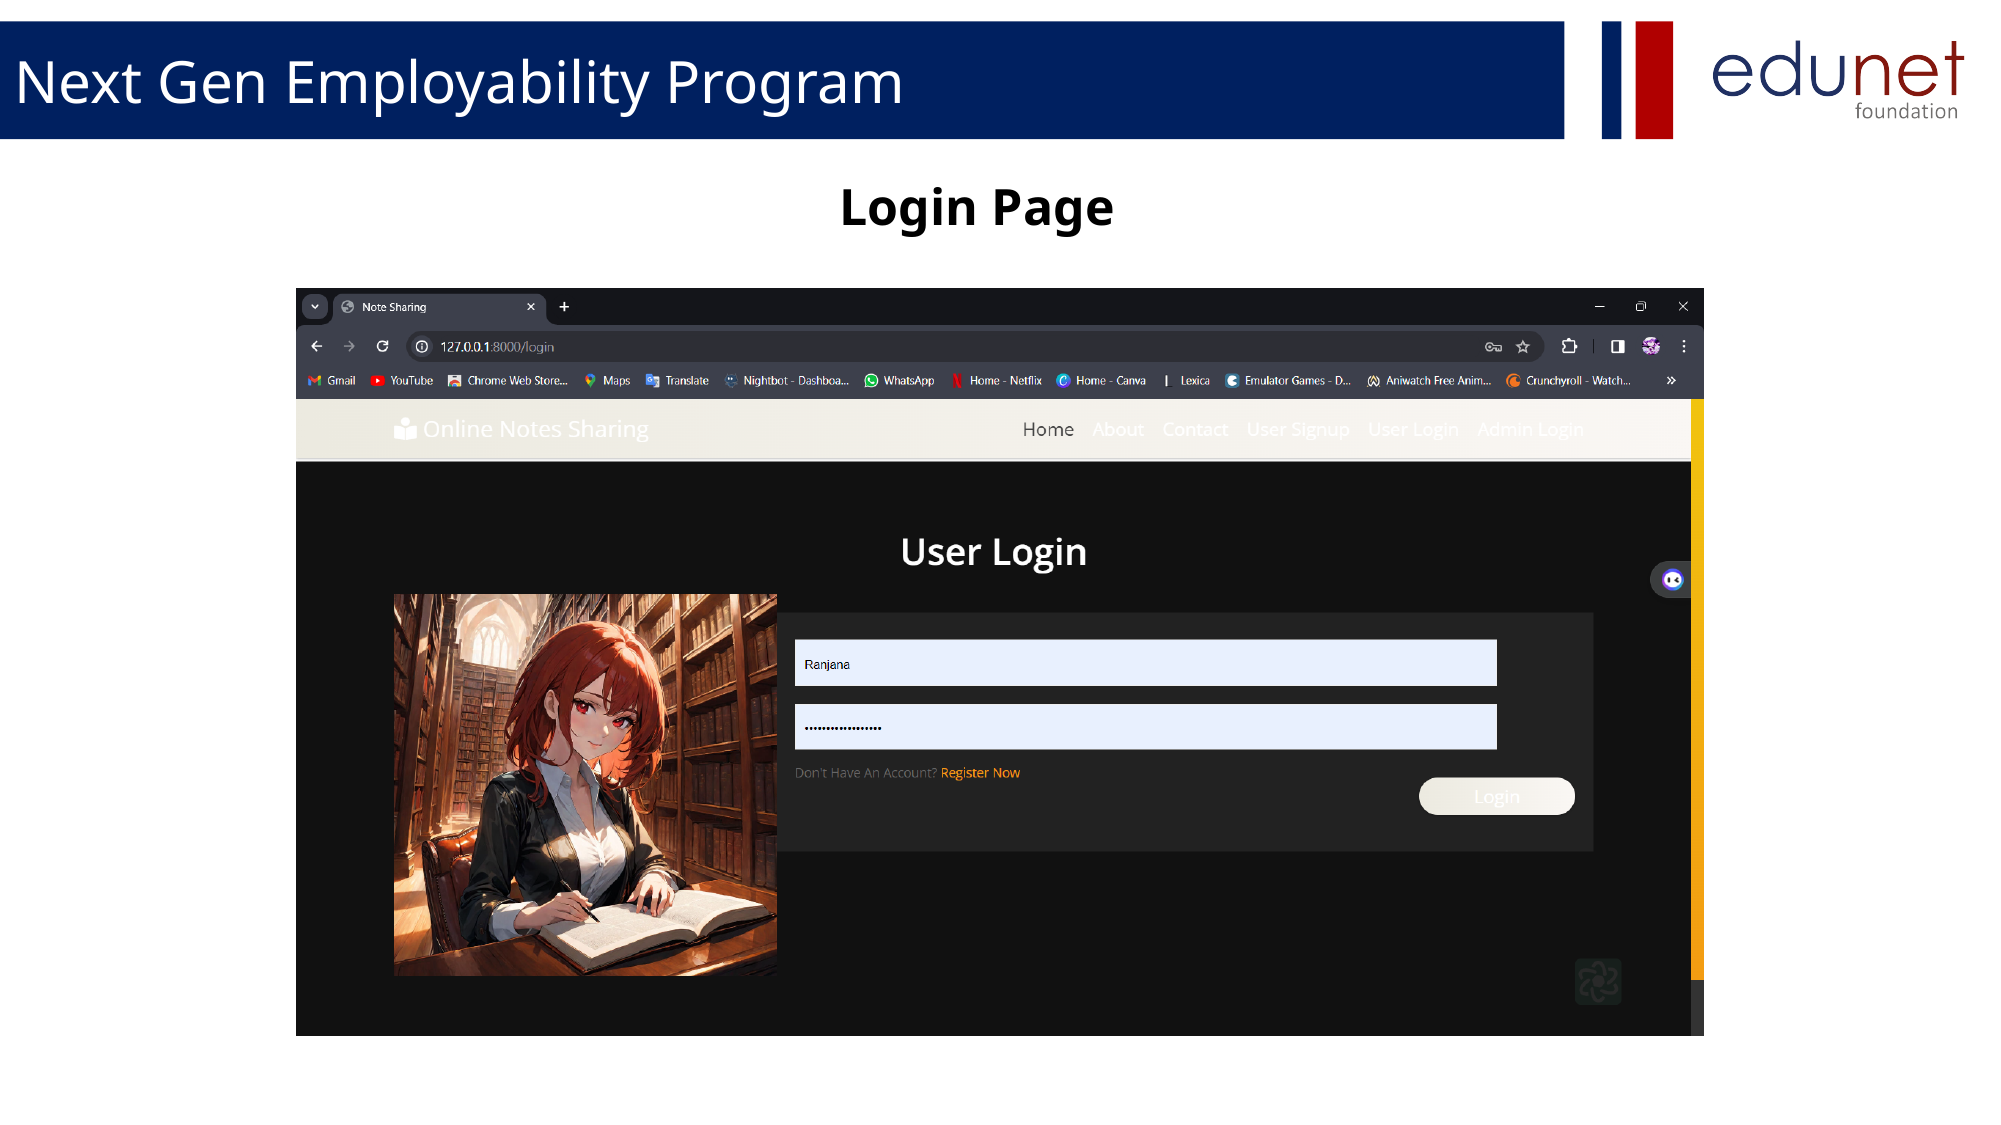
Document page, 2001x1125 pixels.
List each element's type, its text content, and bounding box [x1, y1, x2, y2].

picture [296, 287, 1704, 1037]
text_box [1634, 20, 1675, 141]
text_box Login Page [824, 168, 1279, 244]
text_box [1600, 20, 1623, 141]
picture [1706, 36, 1967, 124]
text_box Next Gen Employability Program [0, 20, 1566, 141]
